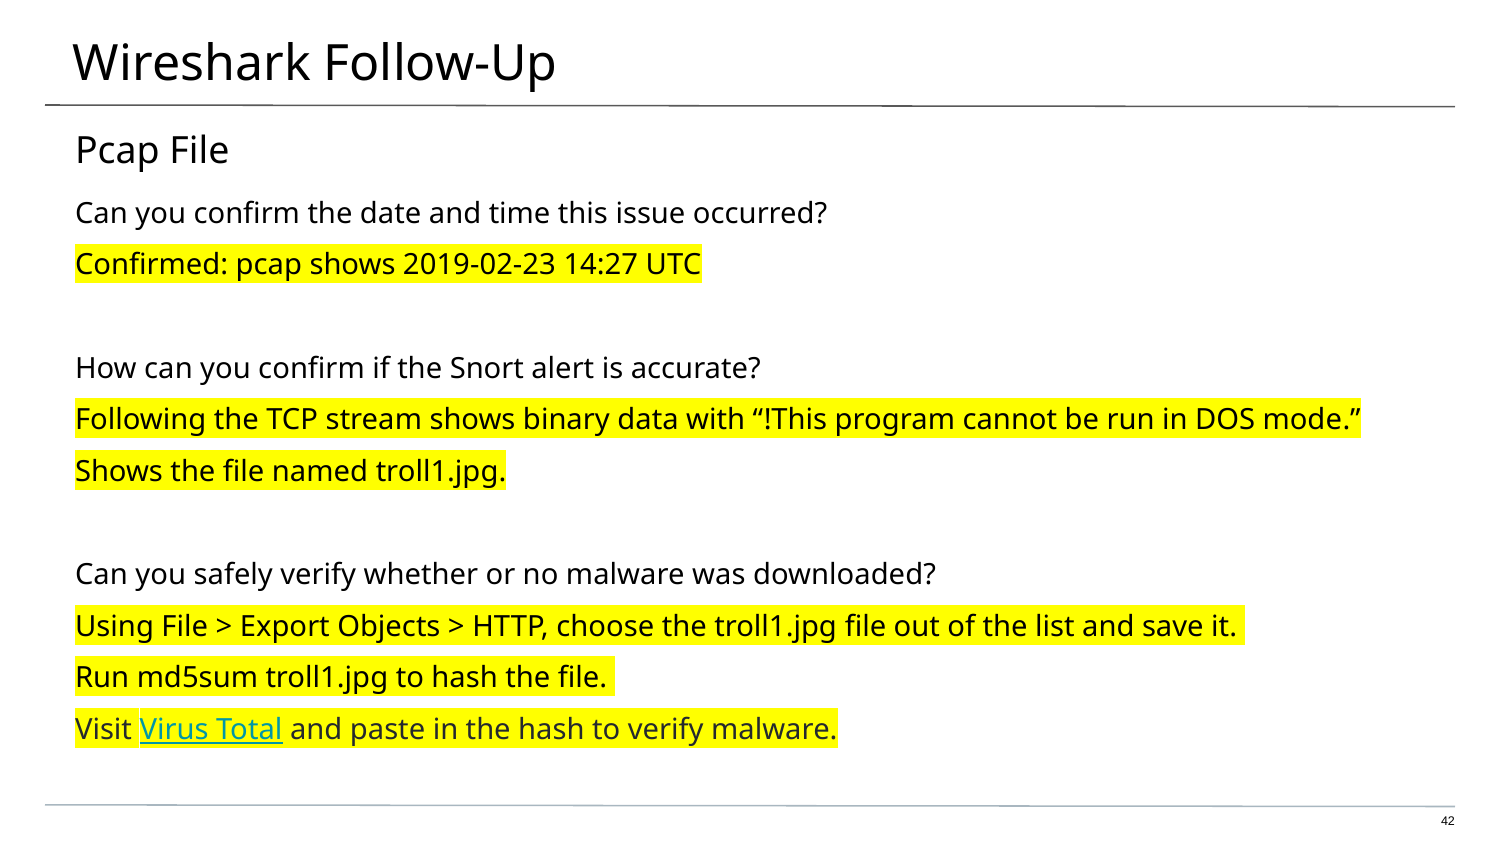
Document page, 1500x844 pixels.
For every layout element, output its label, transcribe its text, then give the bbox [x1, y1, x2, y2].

list Can you confirm the date and time this issue occurred? Confirmed: pcap shows 2019-02-23 14:27 UTC How can you confirm if the Snort alert is accurate? Following the TCP stream shows binary data with “!This program cannot be run in DOS mode.” Shows the file named troll1.jpg. Can you safely verify whether or no malware was downloaded? Using File > Export Objects > HTTP, choose the troll1.jpg file out of the list and save it. Run md5sum troll1.jpg to hash the file. Visit Virus Total and paste in the hash to verify malware. [0, 194, 1500, 805]
subtitle Pcap File [0, 110, 1500, 171]
title Wireshark Follow-Up [0, 0, 1500, 88]
slide_number ‹#› [1412, 813, 1455, 831]
